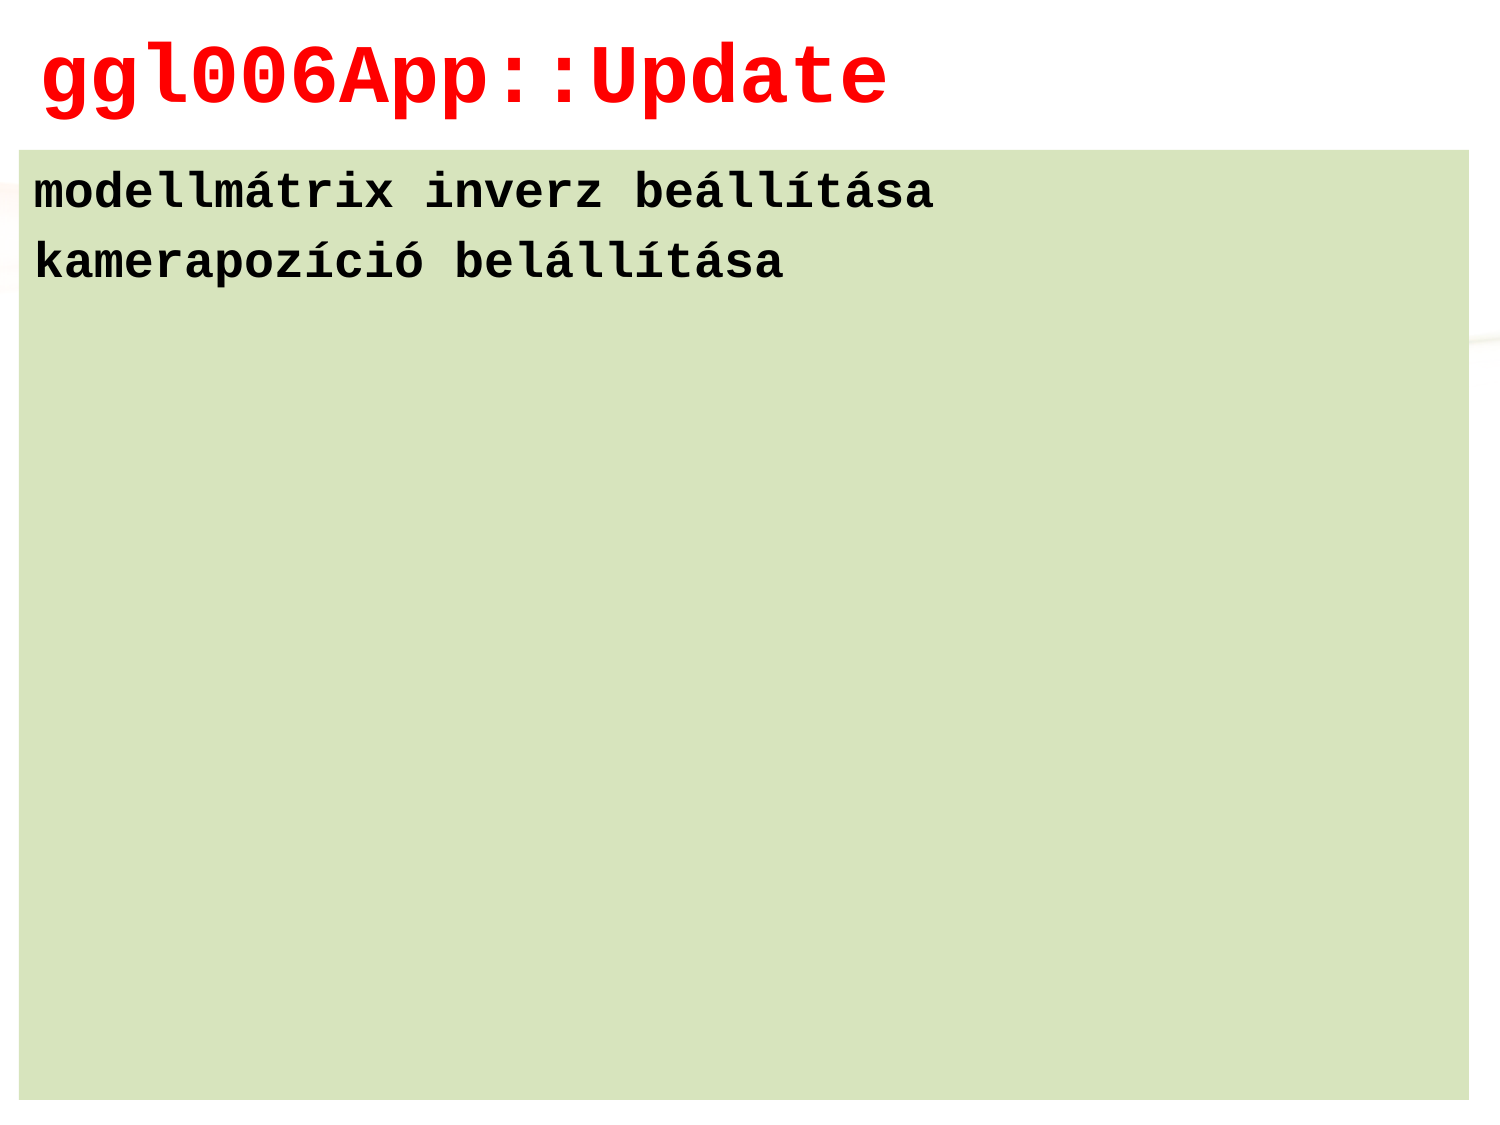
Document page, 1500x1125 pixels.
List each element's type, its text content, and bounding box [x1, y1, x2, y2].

list modellmátrix inverz beállítása kamerapozíció belállítása [18, 149, 1469, 1100]
title ggl006App::Update [24, 12, 1475, 125]
